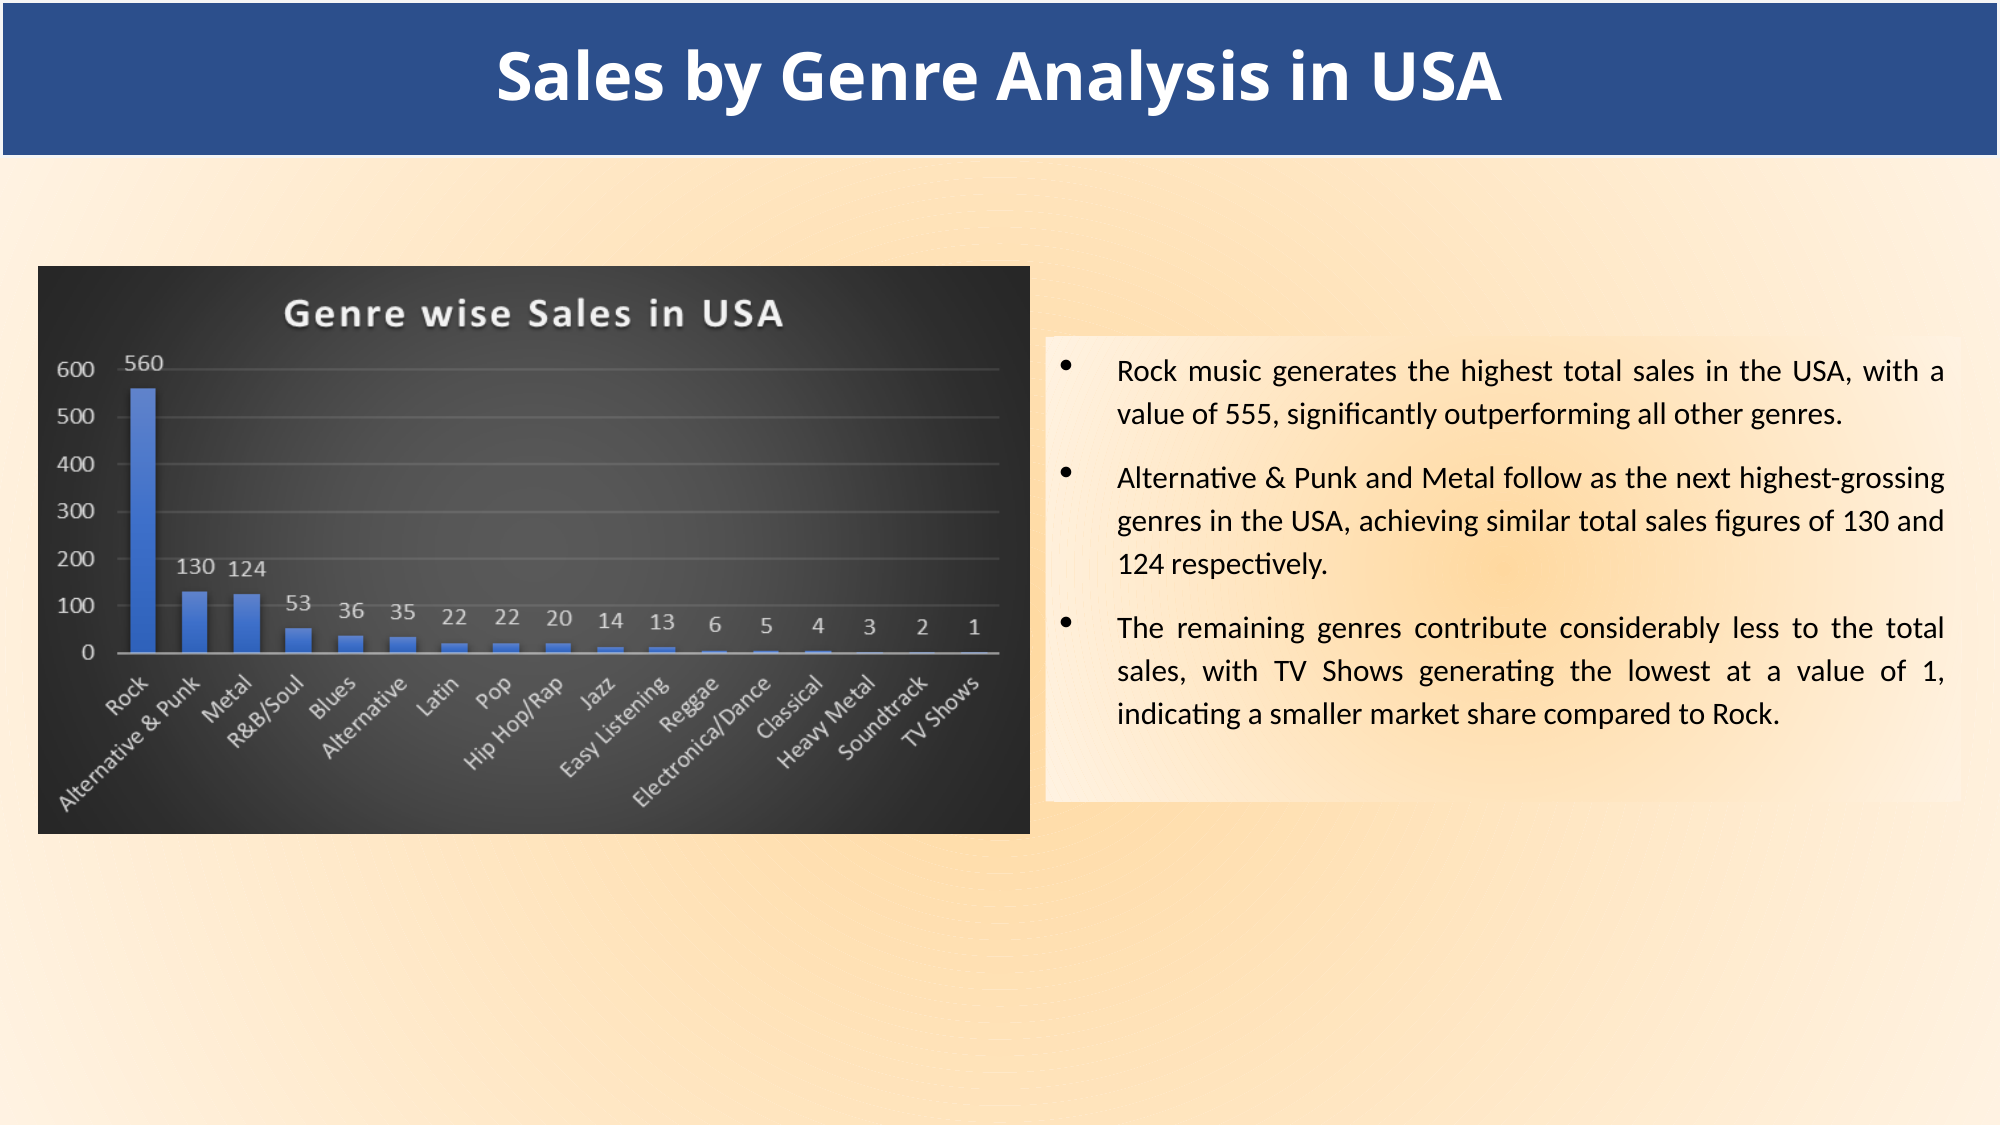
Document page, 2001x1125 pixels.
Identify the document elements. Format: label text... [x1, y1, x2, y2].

picture [38, 266, 1030, 834]
text_box Rock music generates the highest total sales in the USA, with a value of 555, significantly outperforming all other genres. Alternative & Punk and Metal follow as the next highest-grossing genres in the USA, achieving similar total sales figures of 130 and 124 respectively. The remaining genres contribute considerably less to the total sales, with TV Shows generating the lowest at a value of 1, indicating a smaller market share compared to Rock. [1045, 336, 1962, 802]
text_box [0, 158, 2000, 1125]
text_box Sales by Genre Analysis in USA [0, 0, 2000, 158]
